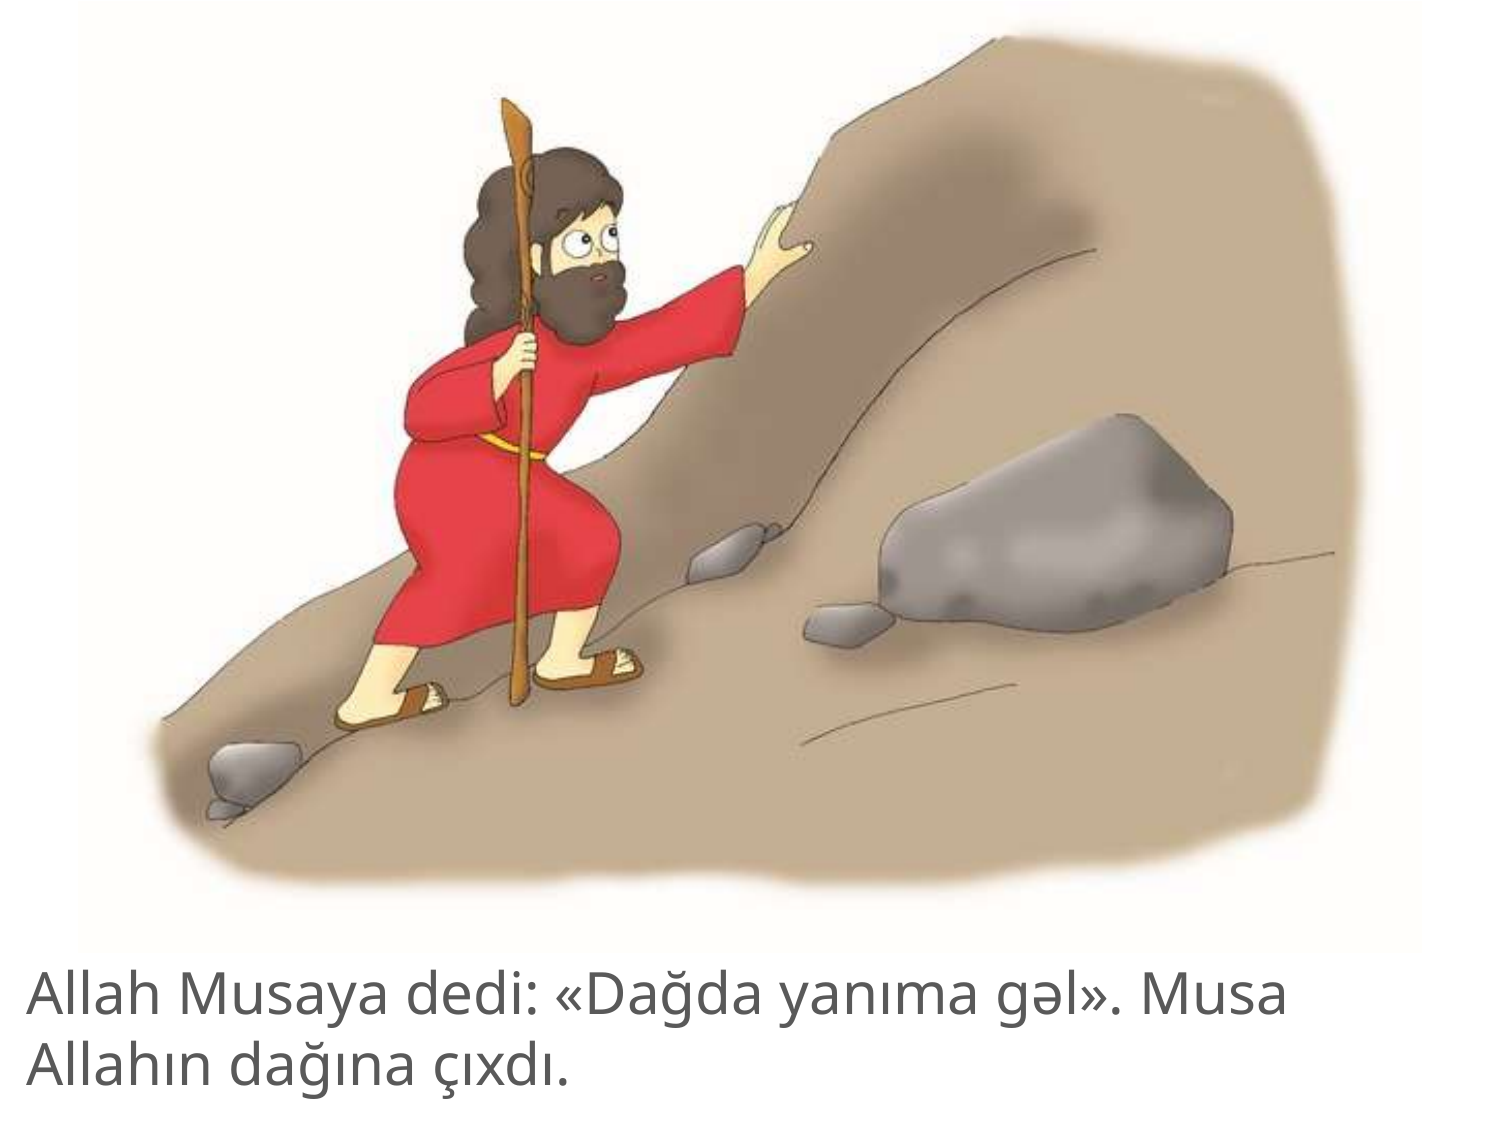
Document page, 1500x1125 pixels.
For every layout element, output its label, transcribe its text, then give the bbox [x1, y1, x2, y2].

text_box Allah Musaya dedi: «Dağda yanıma gəl». Musa Allahın dağına çıxdı. [11, 949, 1483, 1104]
picture [78, 0, 1422, 953]
